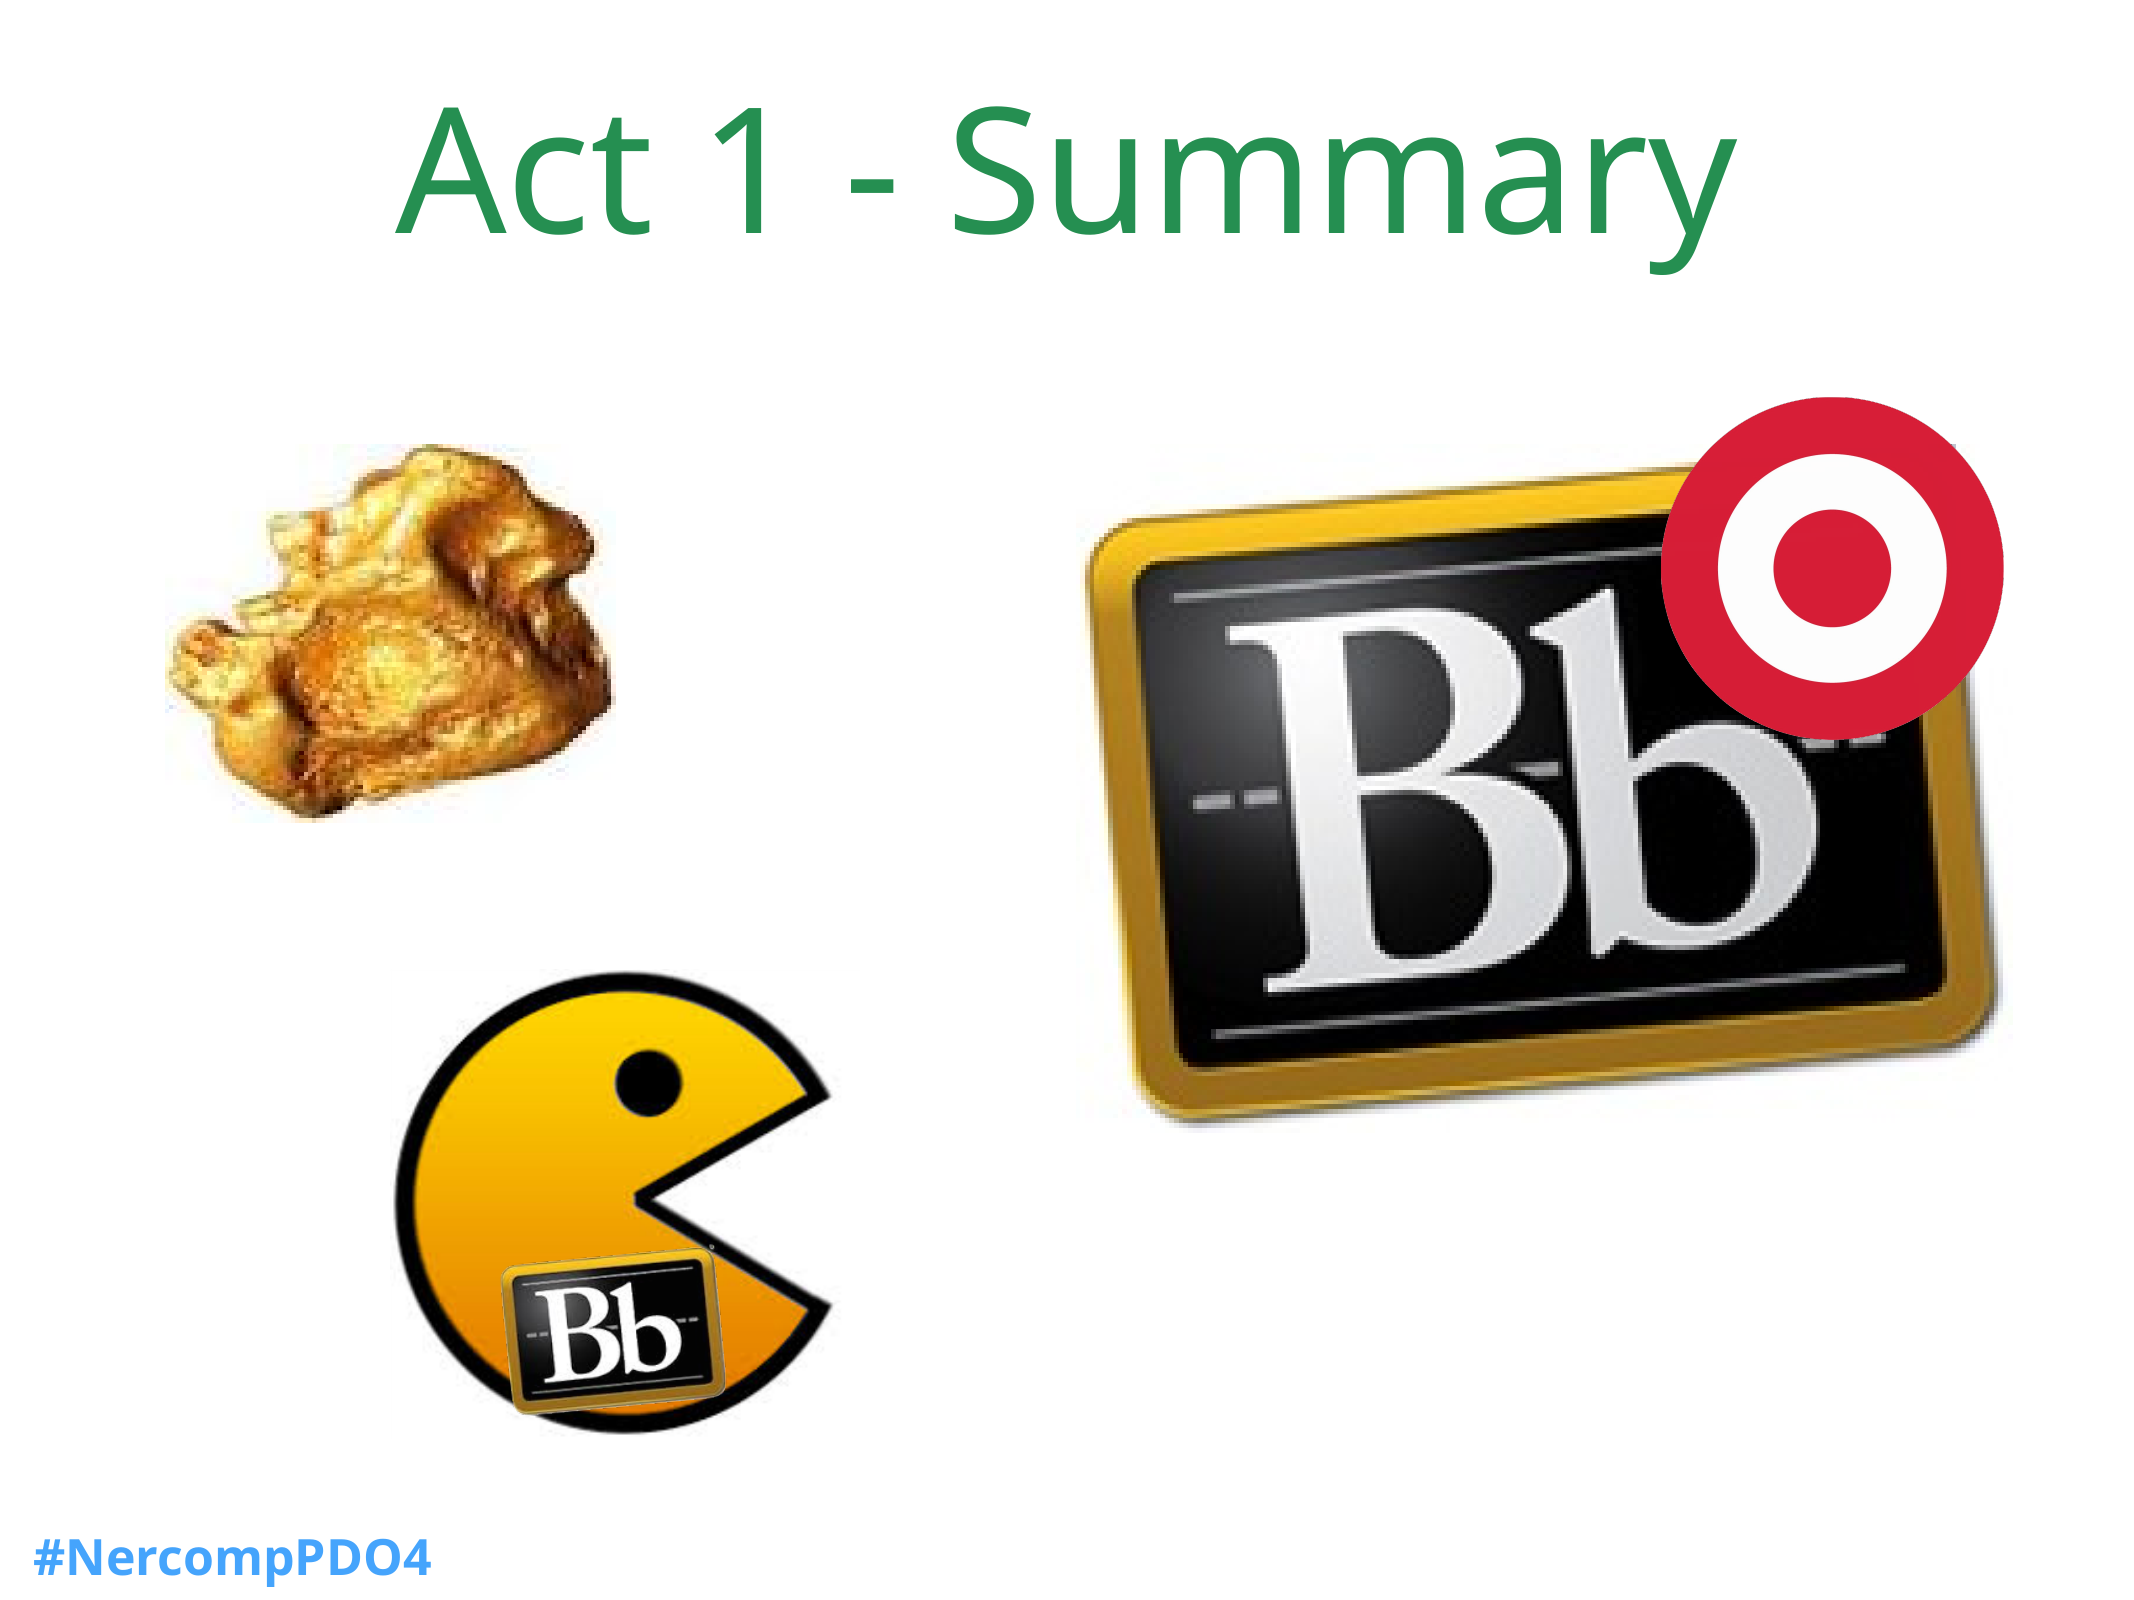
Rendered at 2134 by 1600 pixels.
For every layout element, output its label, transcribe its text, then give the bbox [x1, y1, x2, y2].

picture [1075, 391, 2013, 1133]
picture [390, 969, 860, 1439]
title Act 1 - Summary [207, 41, 1926, 287]
picture [165, 443, 616, 823]
